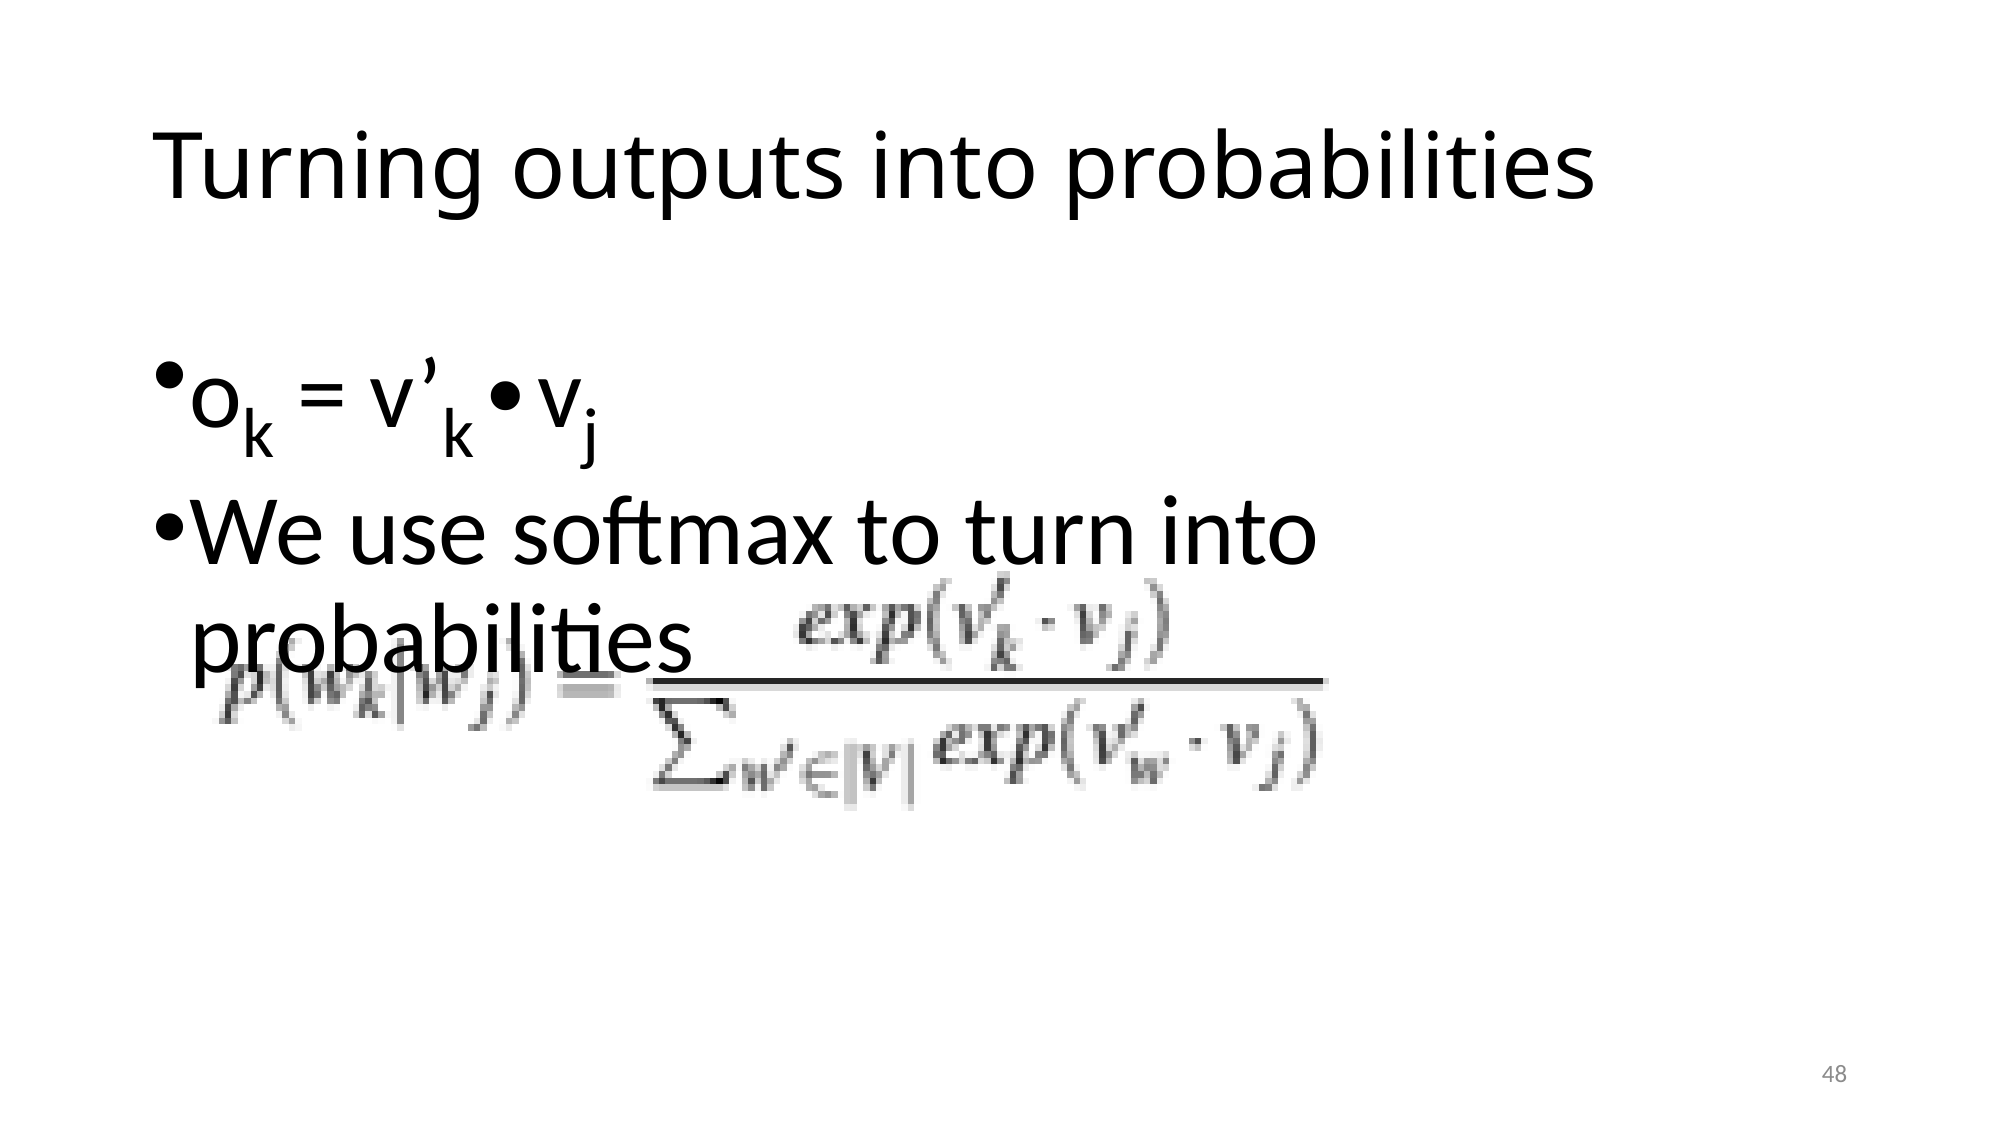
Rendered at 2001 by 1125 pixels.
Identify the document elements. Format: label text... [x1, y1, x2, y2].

title Turning outputs into probabilities [137, 59, 1863, 278]
slide_number 48 [1412, 1042, 1863, 1103]
list ok = v’k∙vj We use softmax to turn into probabilities [137, 299, 1863, 1014]
picture [199, 545, 1343, 825]
